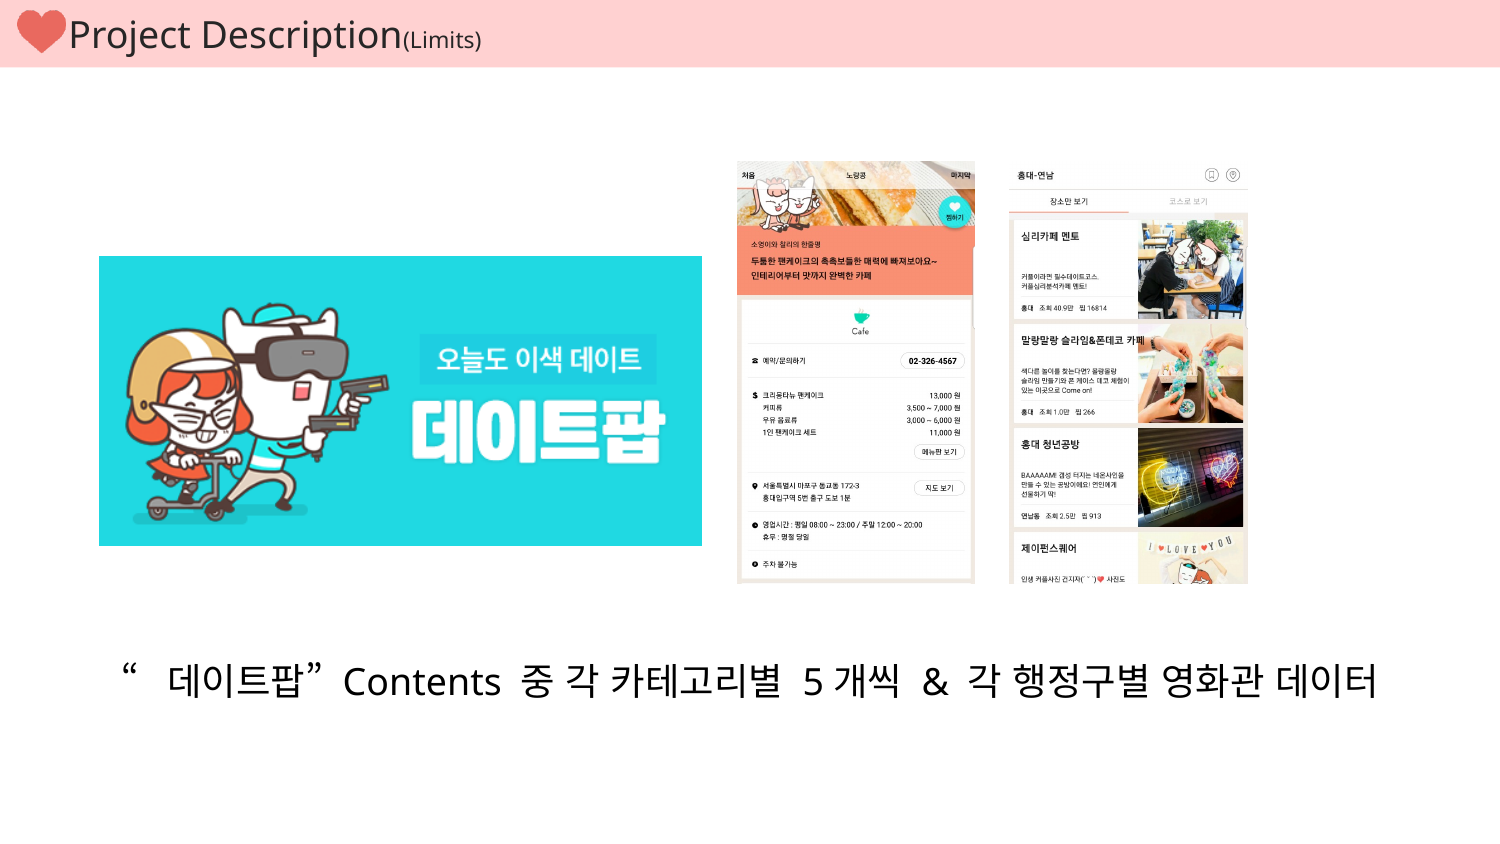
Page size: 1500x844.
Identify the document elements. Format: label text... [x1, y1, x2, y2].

picture [736, 161, 975, 585]
picture [1009, 161, 1248, 585]
picture [17, 8, 67, 55]
text_box Project Description(Limits) [53, 3, 497, 64]
picture [99, 256, 702, 546]
text_box “데이트팝” Contents 중 각 카테고리별 5개씩 & 각 행정구별 영화관 데이터 [104, 647, 1396, 711]
text_box [0, 0, 1500, 70]
